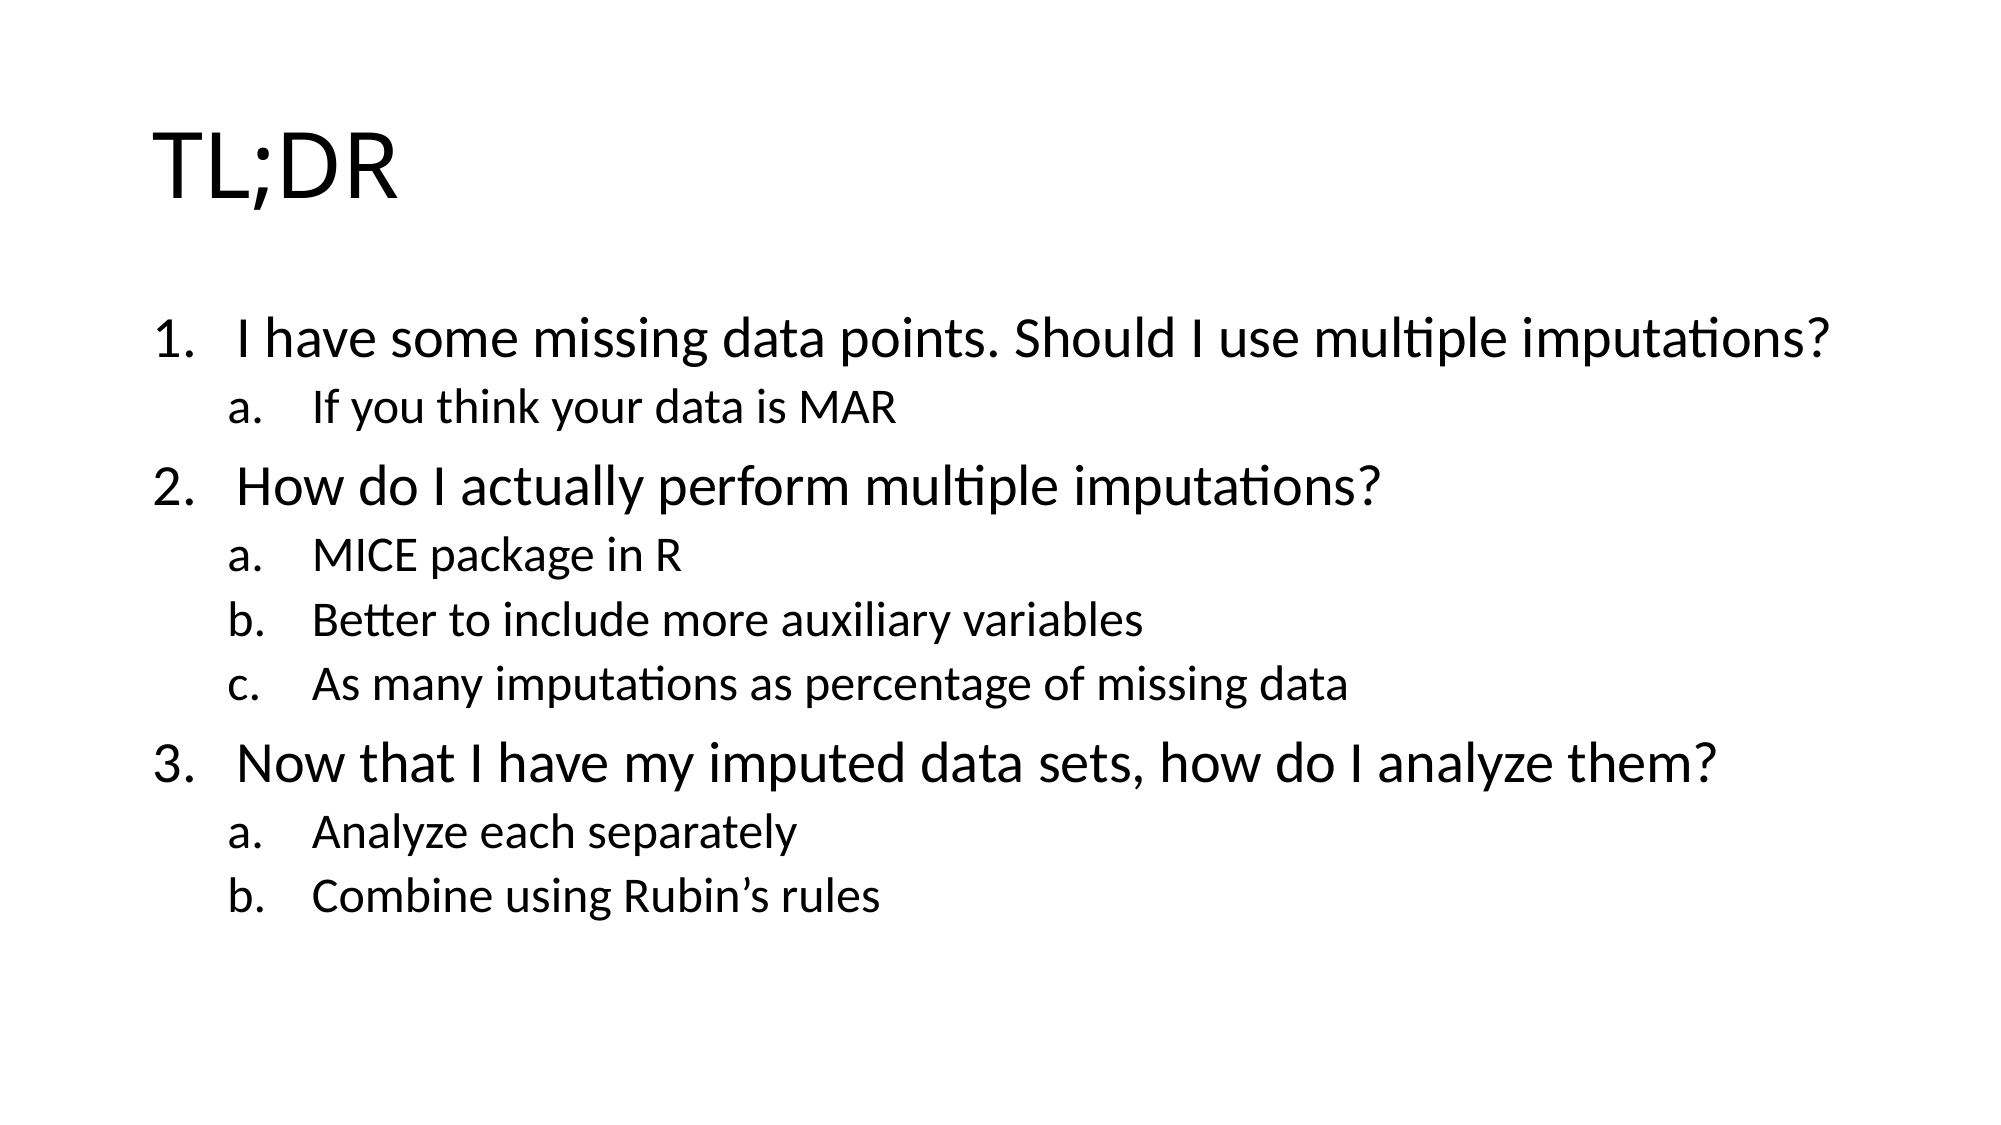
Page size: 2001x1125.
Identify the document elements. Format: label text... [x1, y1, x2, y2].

title TL;DR [137, 59, 1863, 278]
list I have some missing data points. Should I use multiple imputations? If you think your data is MAR How do I actually perform multiple imputations? MICE package in R Better to include more auxiliary variables As many imputations as percentage of missing data Now that I have my imputed data sets, how do I analyze them? Analyze each separately Combine using Rubin’s rules [137, 299, 1863, 1014]
